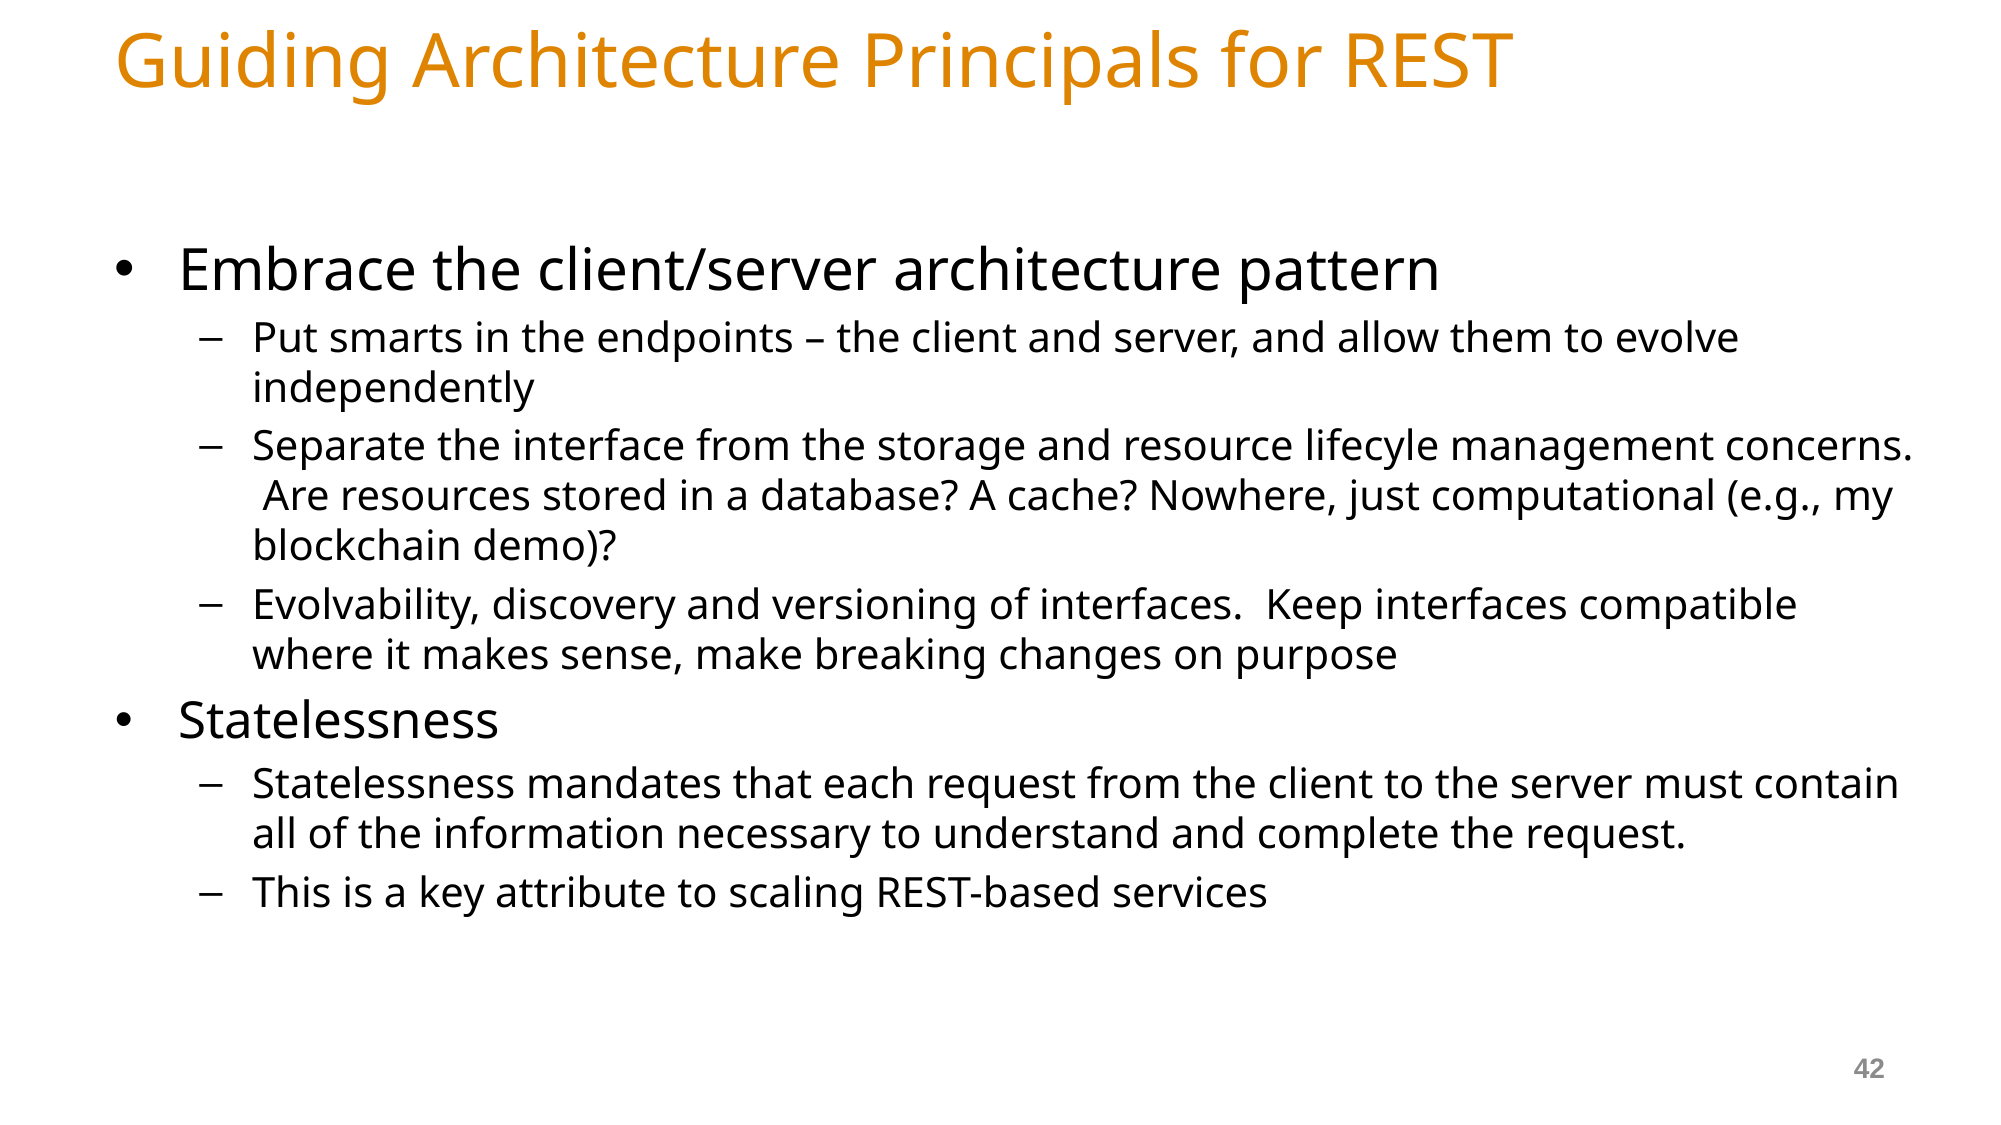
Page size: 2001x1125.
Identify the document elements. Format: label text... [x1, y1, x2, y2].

title Guiding Architecture Principals for REST [99, 45, 1900, 160]
text_box Embrace the client/server architecture pattern Put smarts in the endpoints – the client and server, and allow them to evolve independently Separate the interface from the storage and resource lifecyle management concerns. Are resources stored in a database? A cache? Nowhere, just computational (e.g., my blockchain demo)? Evolvability, discovery and versioning of interfaces. Keep interfaces compatible where it makes sense, make breaking changes on purpose Statelessness Statelessness mandates that each request from the client to the server must contain all of the information necessary to understand and complete the request. This is a key attribute to scaling REST-based services [99, 224, 1930, 900]
slide_number 42 [1433, 1039, 1900, 1100]
